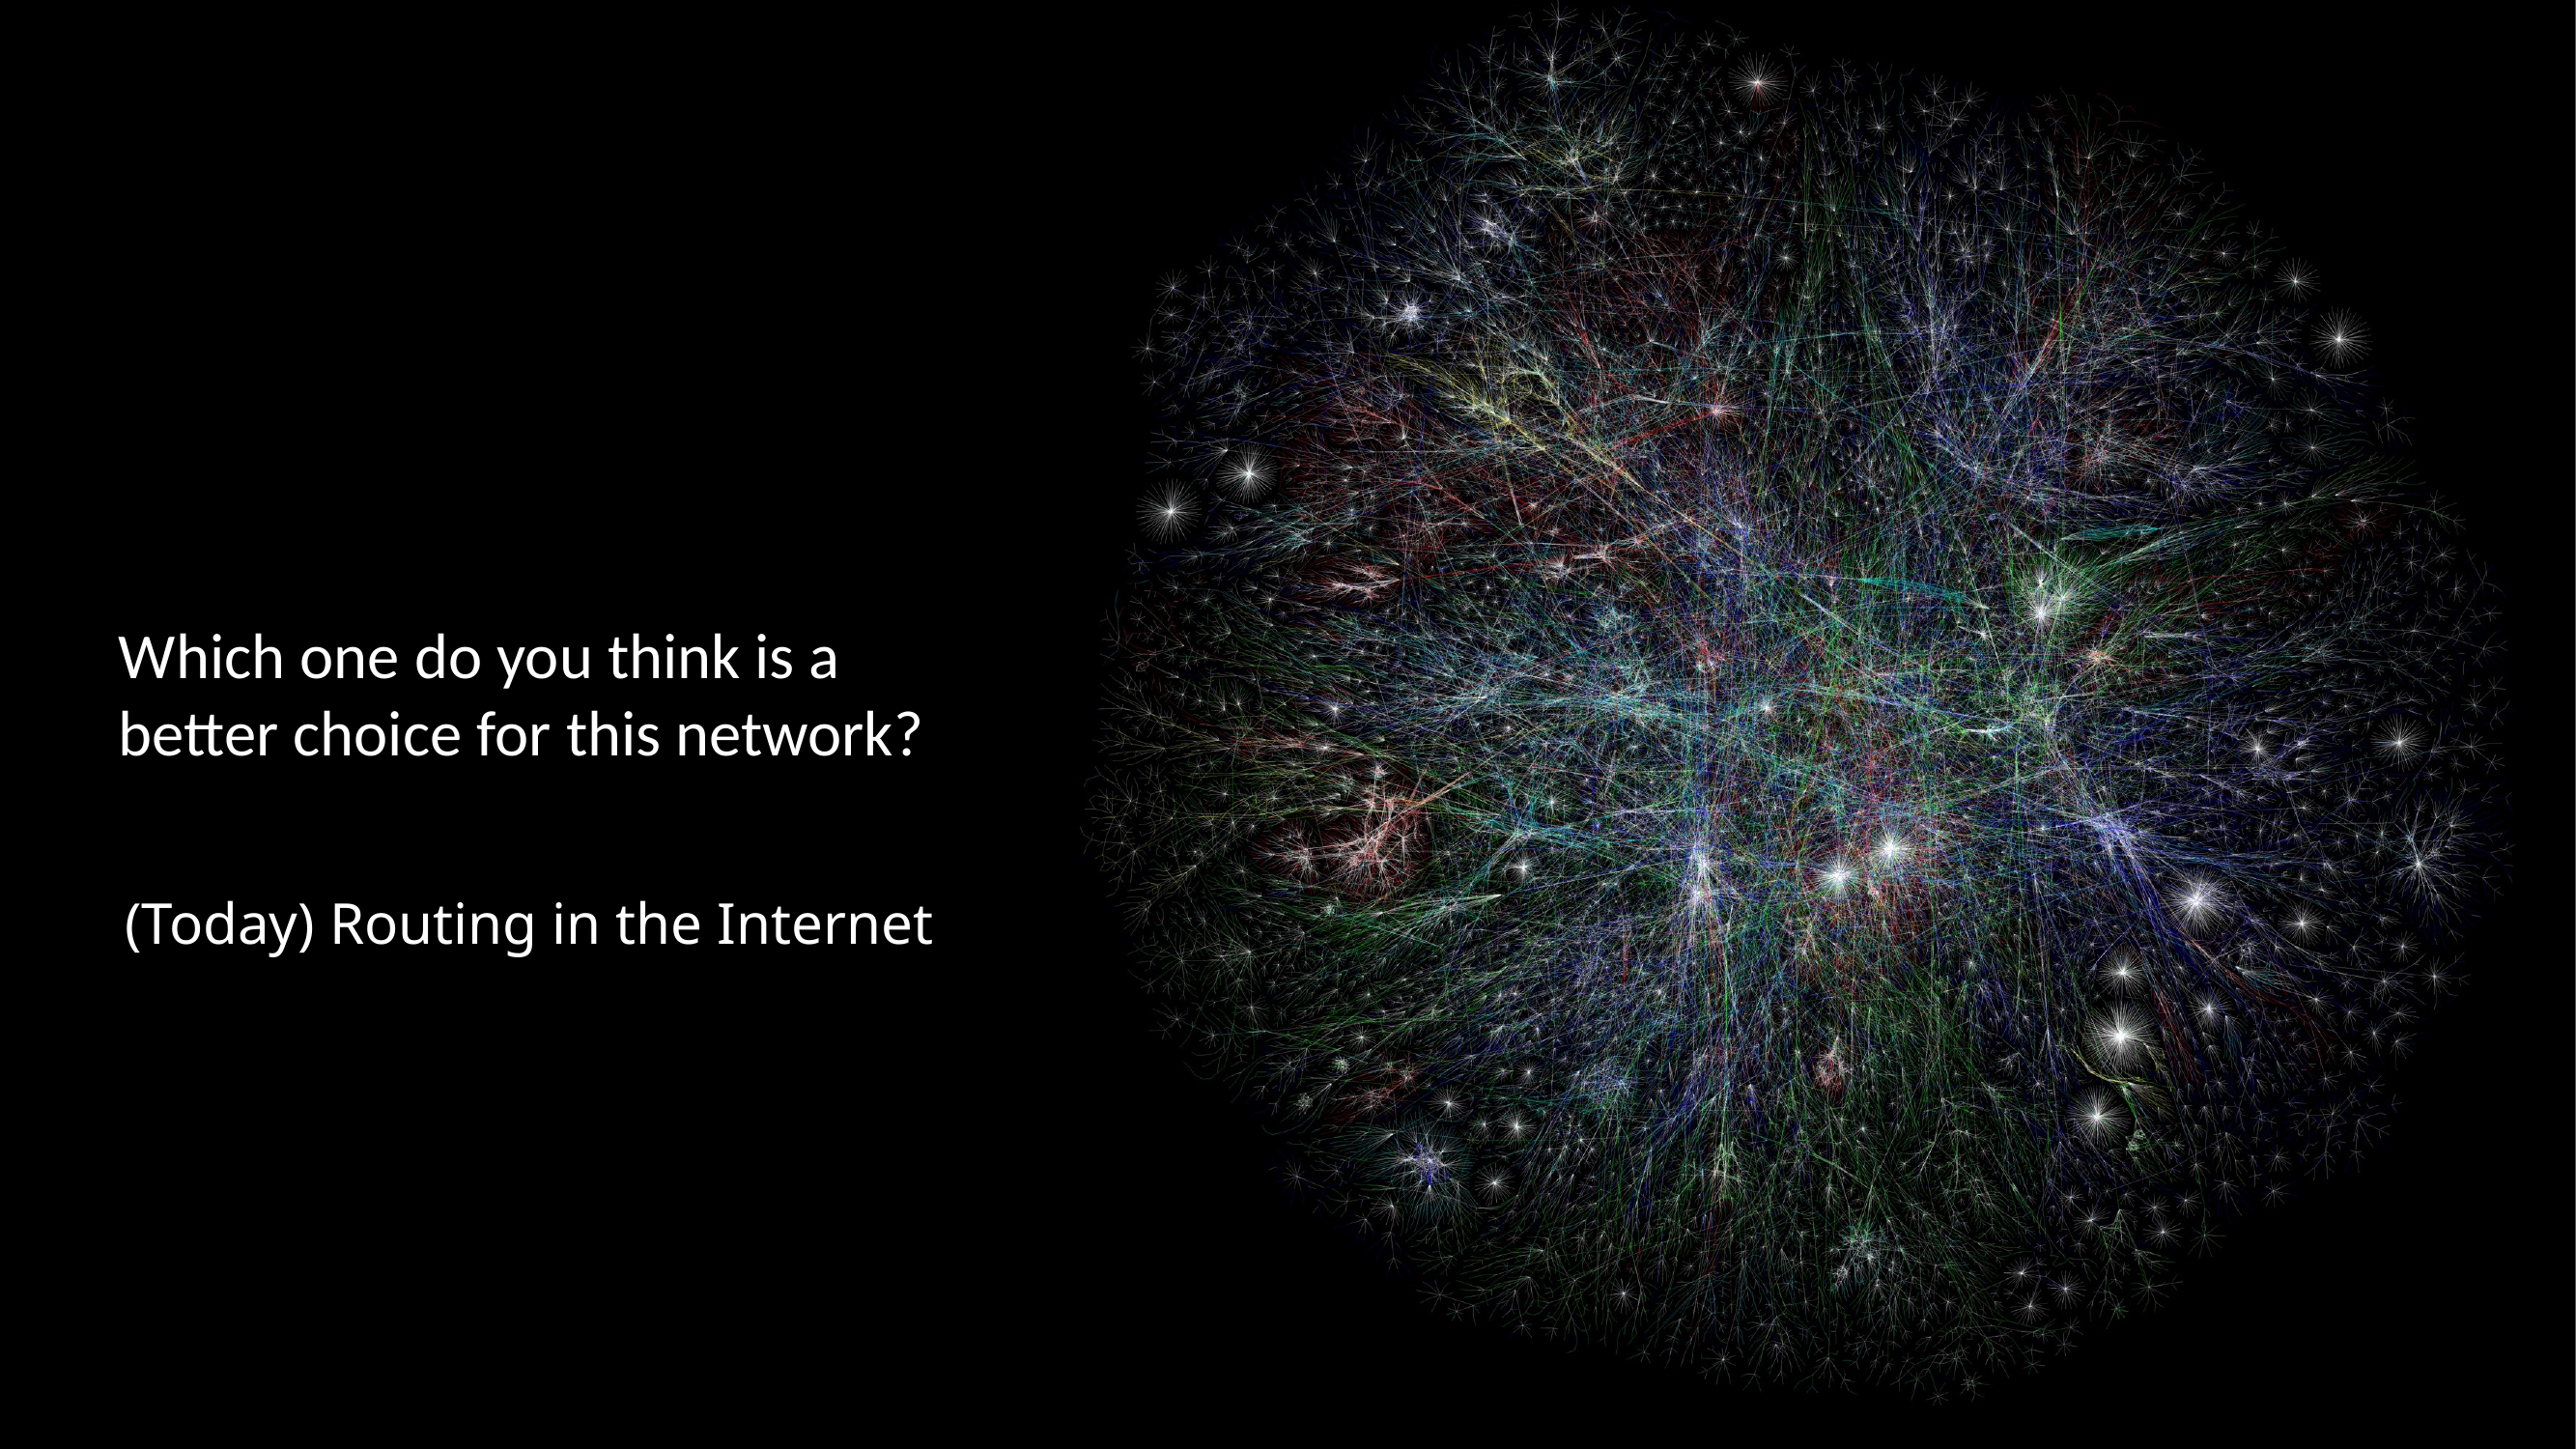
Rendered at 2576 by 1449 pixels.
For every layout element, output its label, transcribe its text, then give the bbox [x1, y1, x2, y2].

text_box (Today) Routing in the Internet [110, 880, 1075, 962]
title Which one do you think is a better choice for this network? [110, 561, 988, 821]
picture [1080, 0, 2530, 1449]
